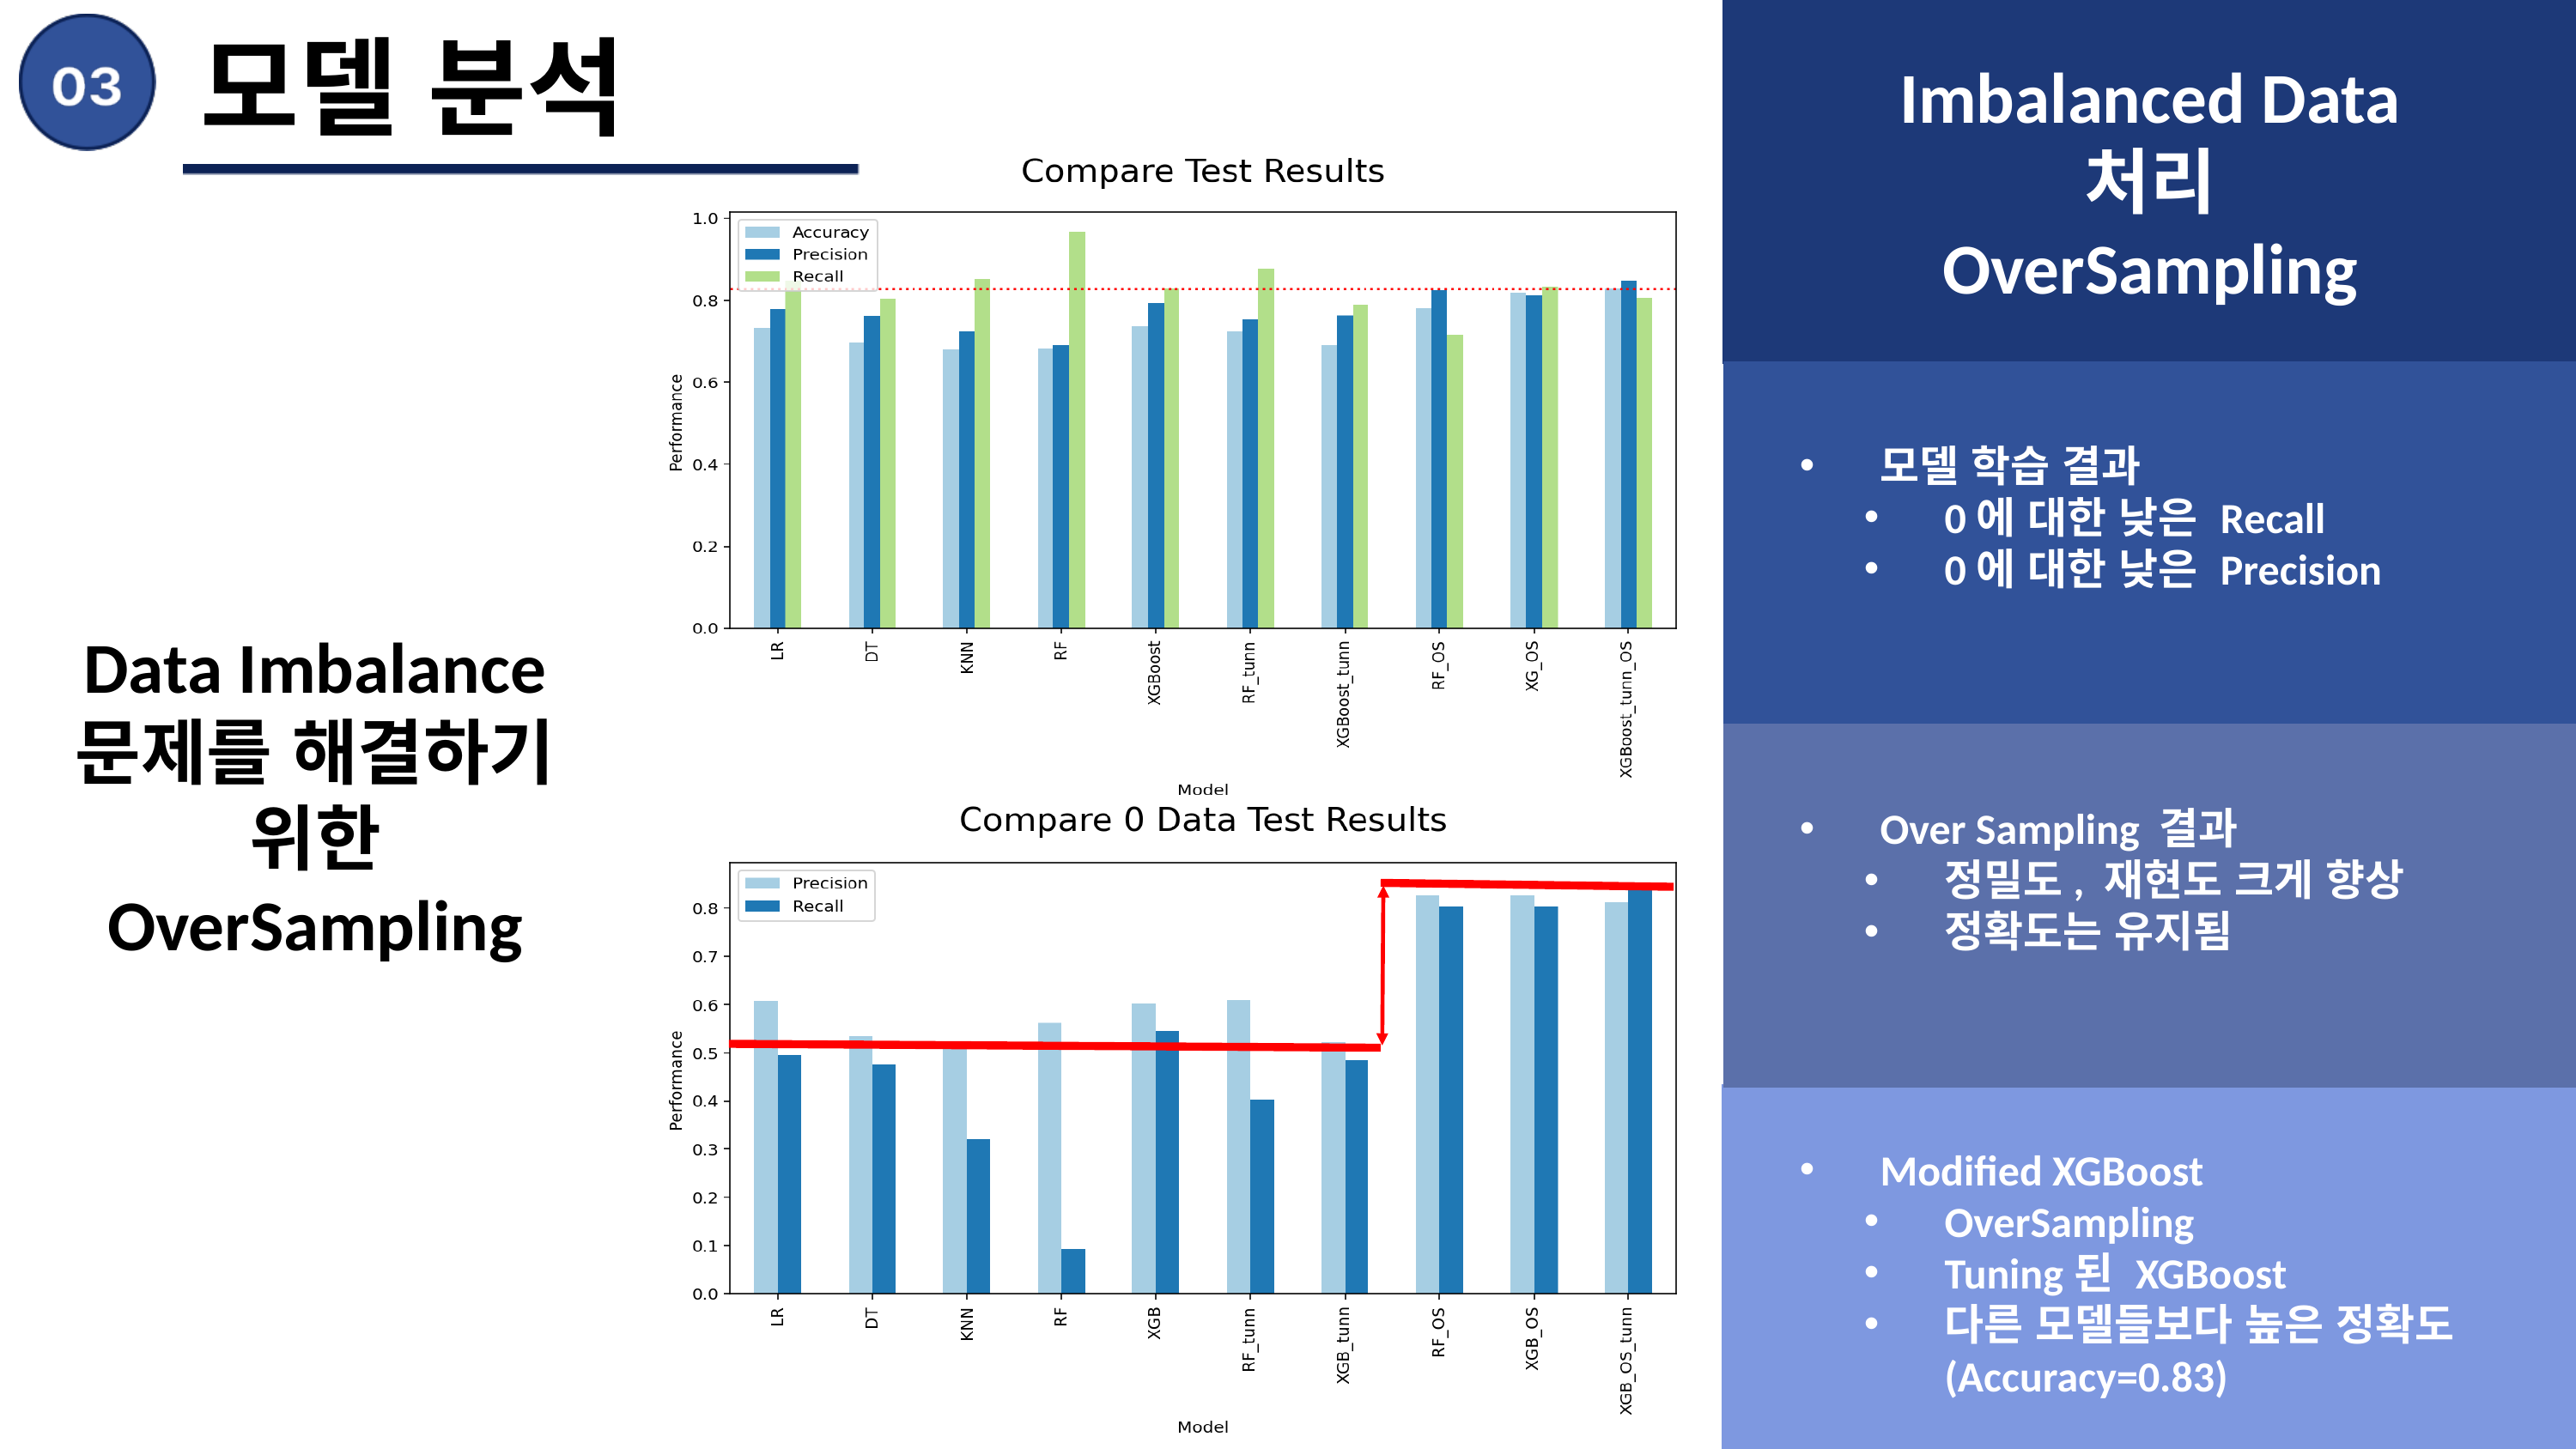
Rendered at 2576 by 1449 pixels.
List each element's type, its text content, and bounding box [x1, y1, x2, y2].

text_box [1722, 0, 2576, 361]
picture [656, 146, 1688, 1446]
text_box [1723, 724, 2576, 1088]
text_box Data Imbalance 문제를 해결하기 위한 OverSampling [0, 615, 631, 972]
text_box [1380, 882, 1674, 888]
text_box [1722, 1093, 2576, 1449]
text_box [9, 14, 156, 151]
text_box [728, 1043, 1378, 1048]
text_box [1723, 361, 2576, 723]
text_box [182, 164, 652, 175]
text_box 모델 분석 [187, 13, 720, 155]
